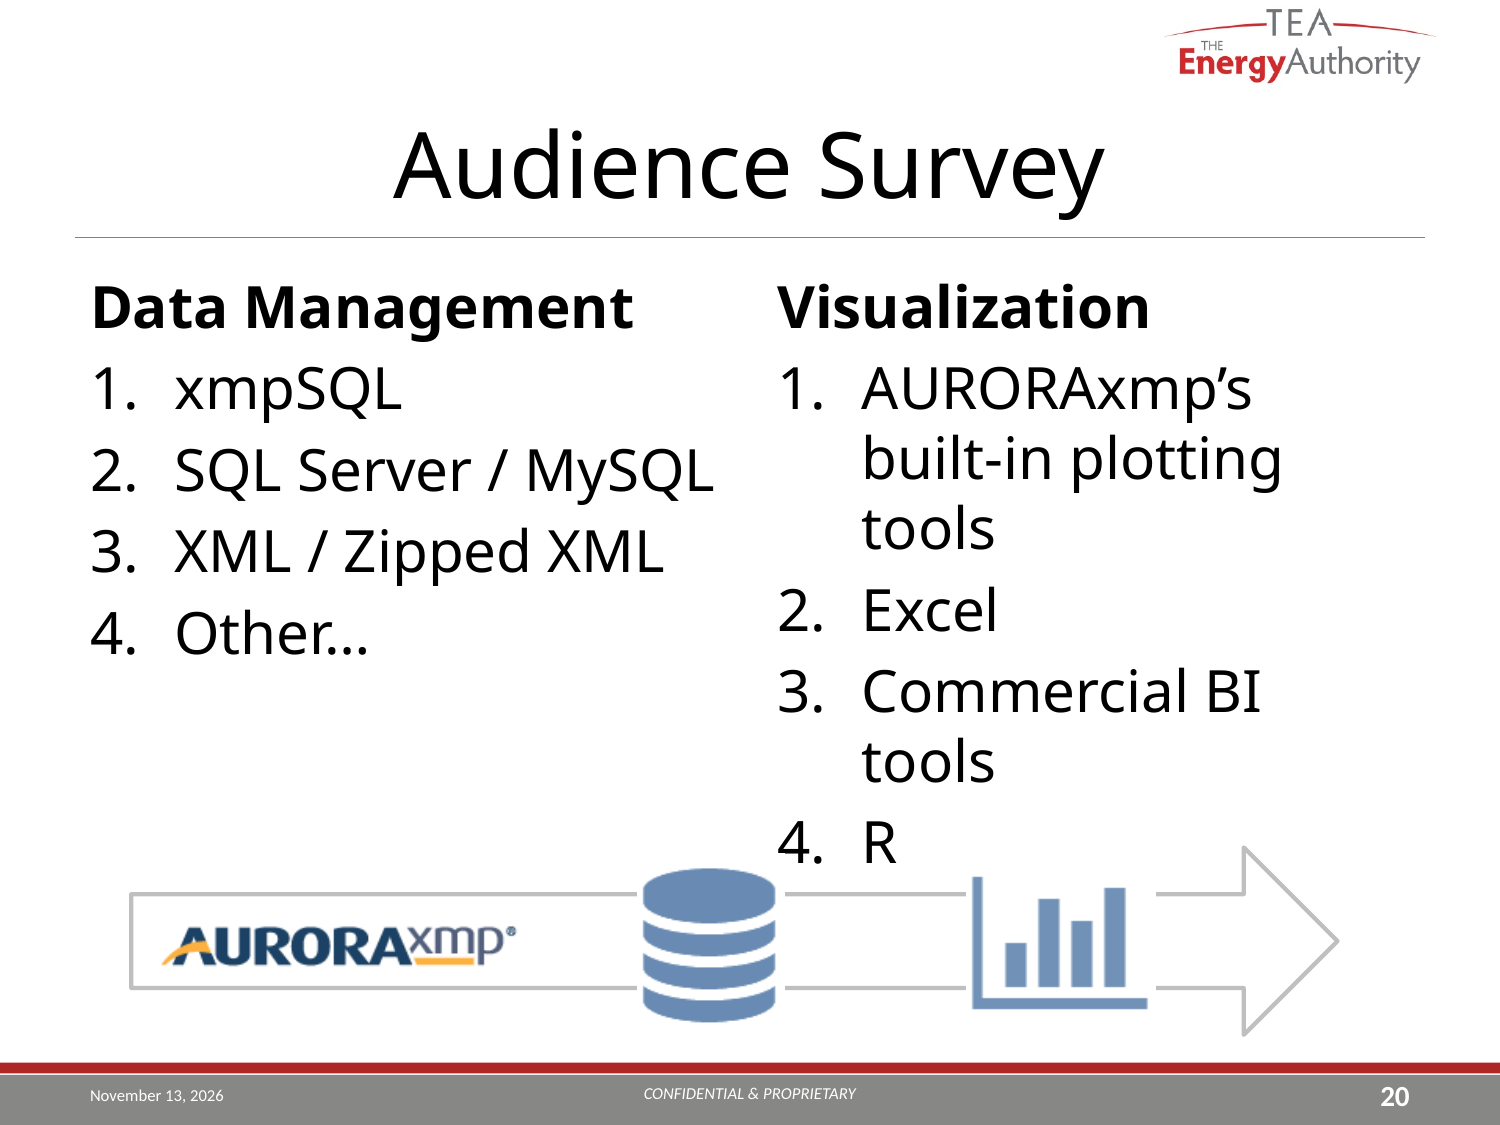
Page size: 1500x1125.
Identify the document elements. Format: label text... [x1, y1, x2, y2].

list Data Management xmpSQL SQL Server / MySQL XML / Zipped XML Other… [75, 262, 738, 1005]
text_box [788, 892, 961, 991]
title Audience Survey [75, 90, 1425, 233]
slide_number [75, 1065, 425, 1125]
list Visualization AURORAxmp’s built-in plotting tools Excel Commercial BI tools R Other… [762, 262, 1425, 1005]
picture [151, 906, 537, 976]
text_box [1161, 845, 1340, 1037]
picture [966, 863, 1156, 1022]
text_box [129, 892, 632, 991]
picture [637, 852, 785, 1032]
slide_number 20 [1074, 1065, 1425, 1125]
footer CONFIDENTIAL & PROPRIETARY [512, 1062, 988, 1123]
picture [1162, 0, 1438, 92]
